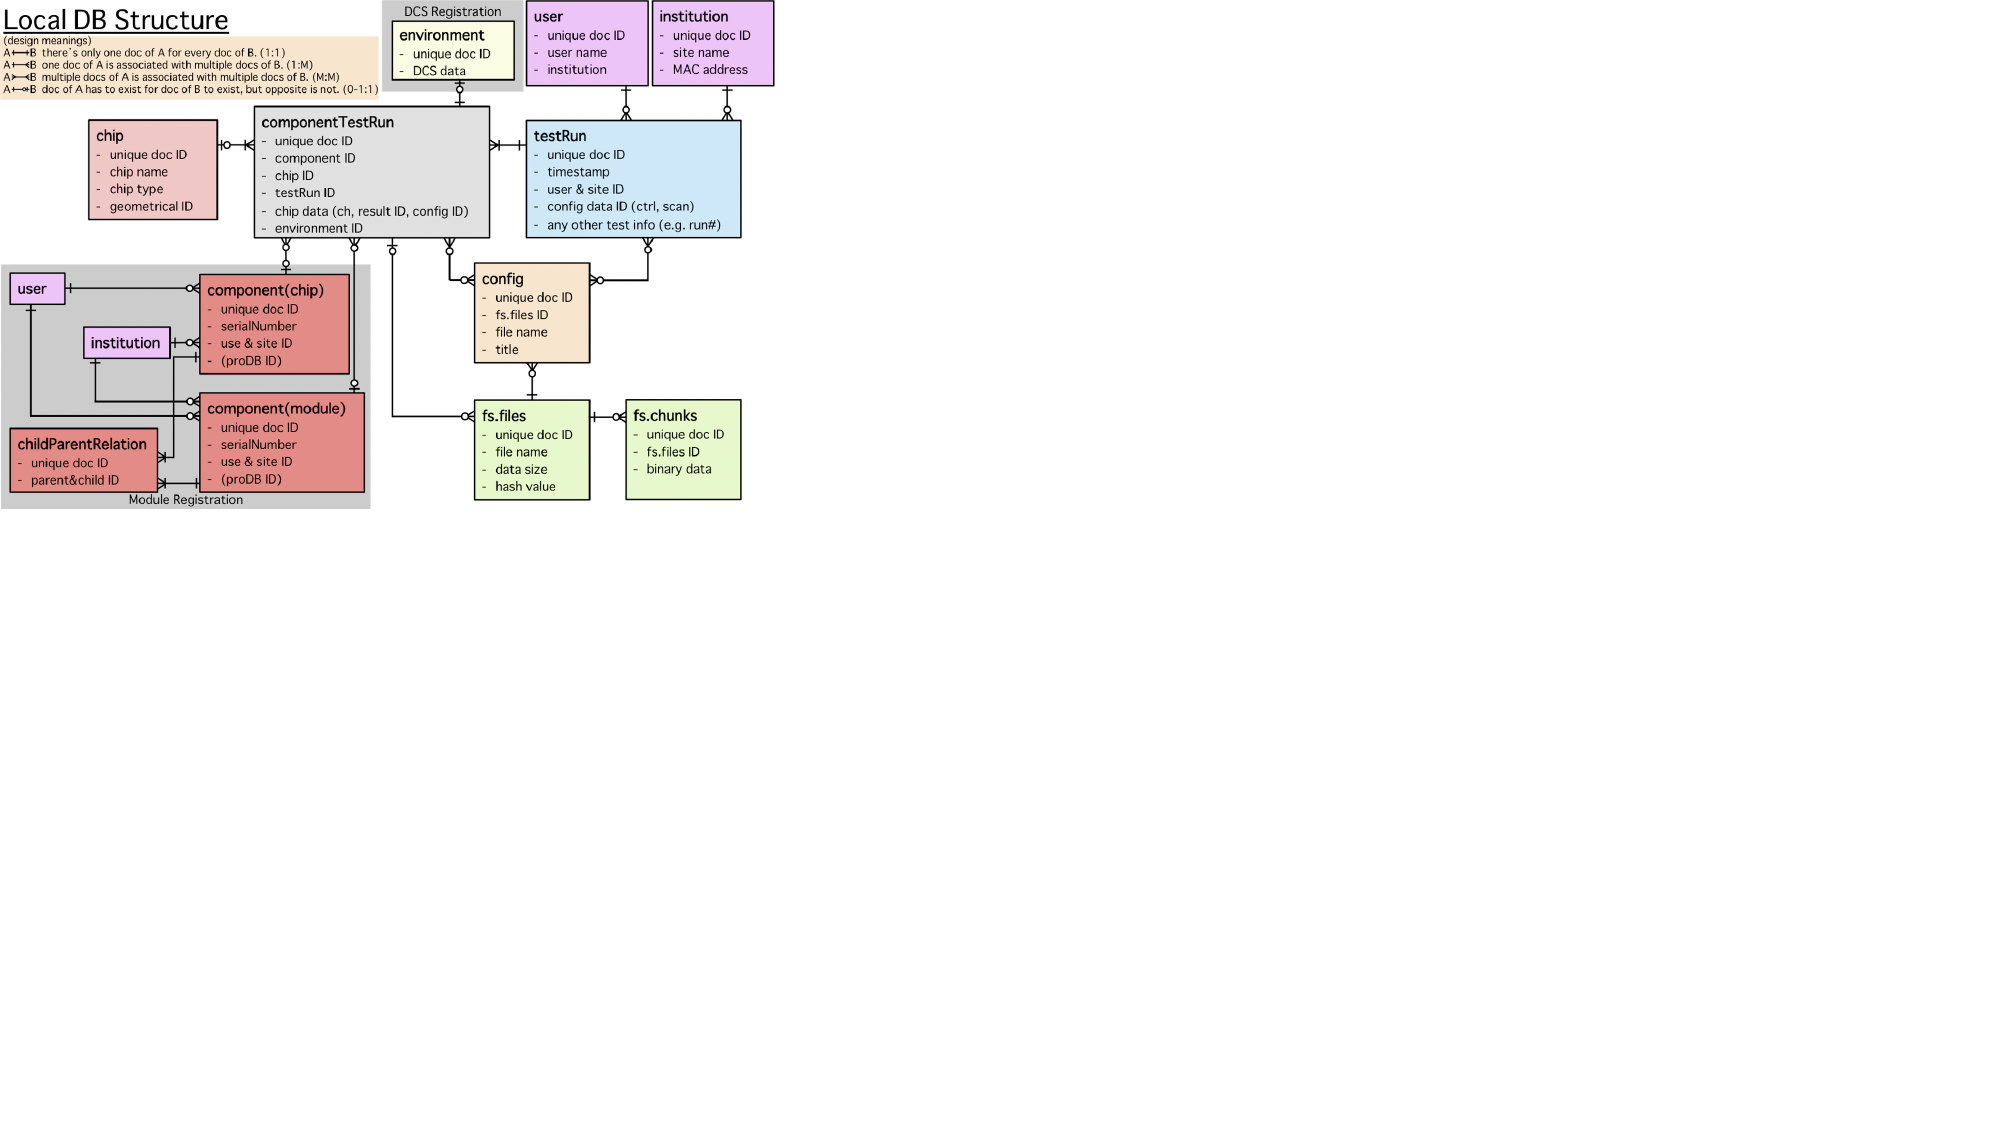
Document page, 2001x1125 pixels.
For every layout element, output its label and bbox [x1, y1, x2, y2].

picture [0, 0, 775, 509]
